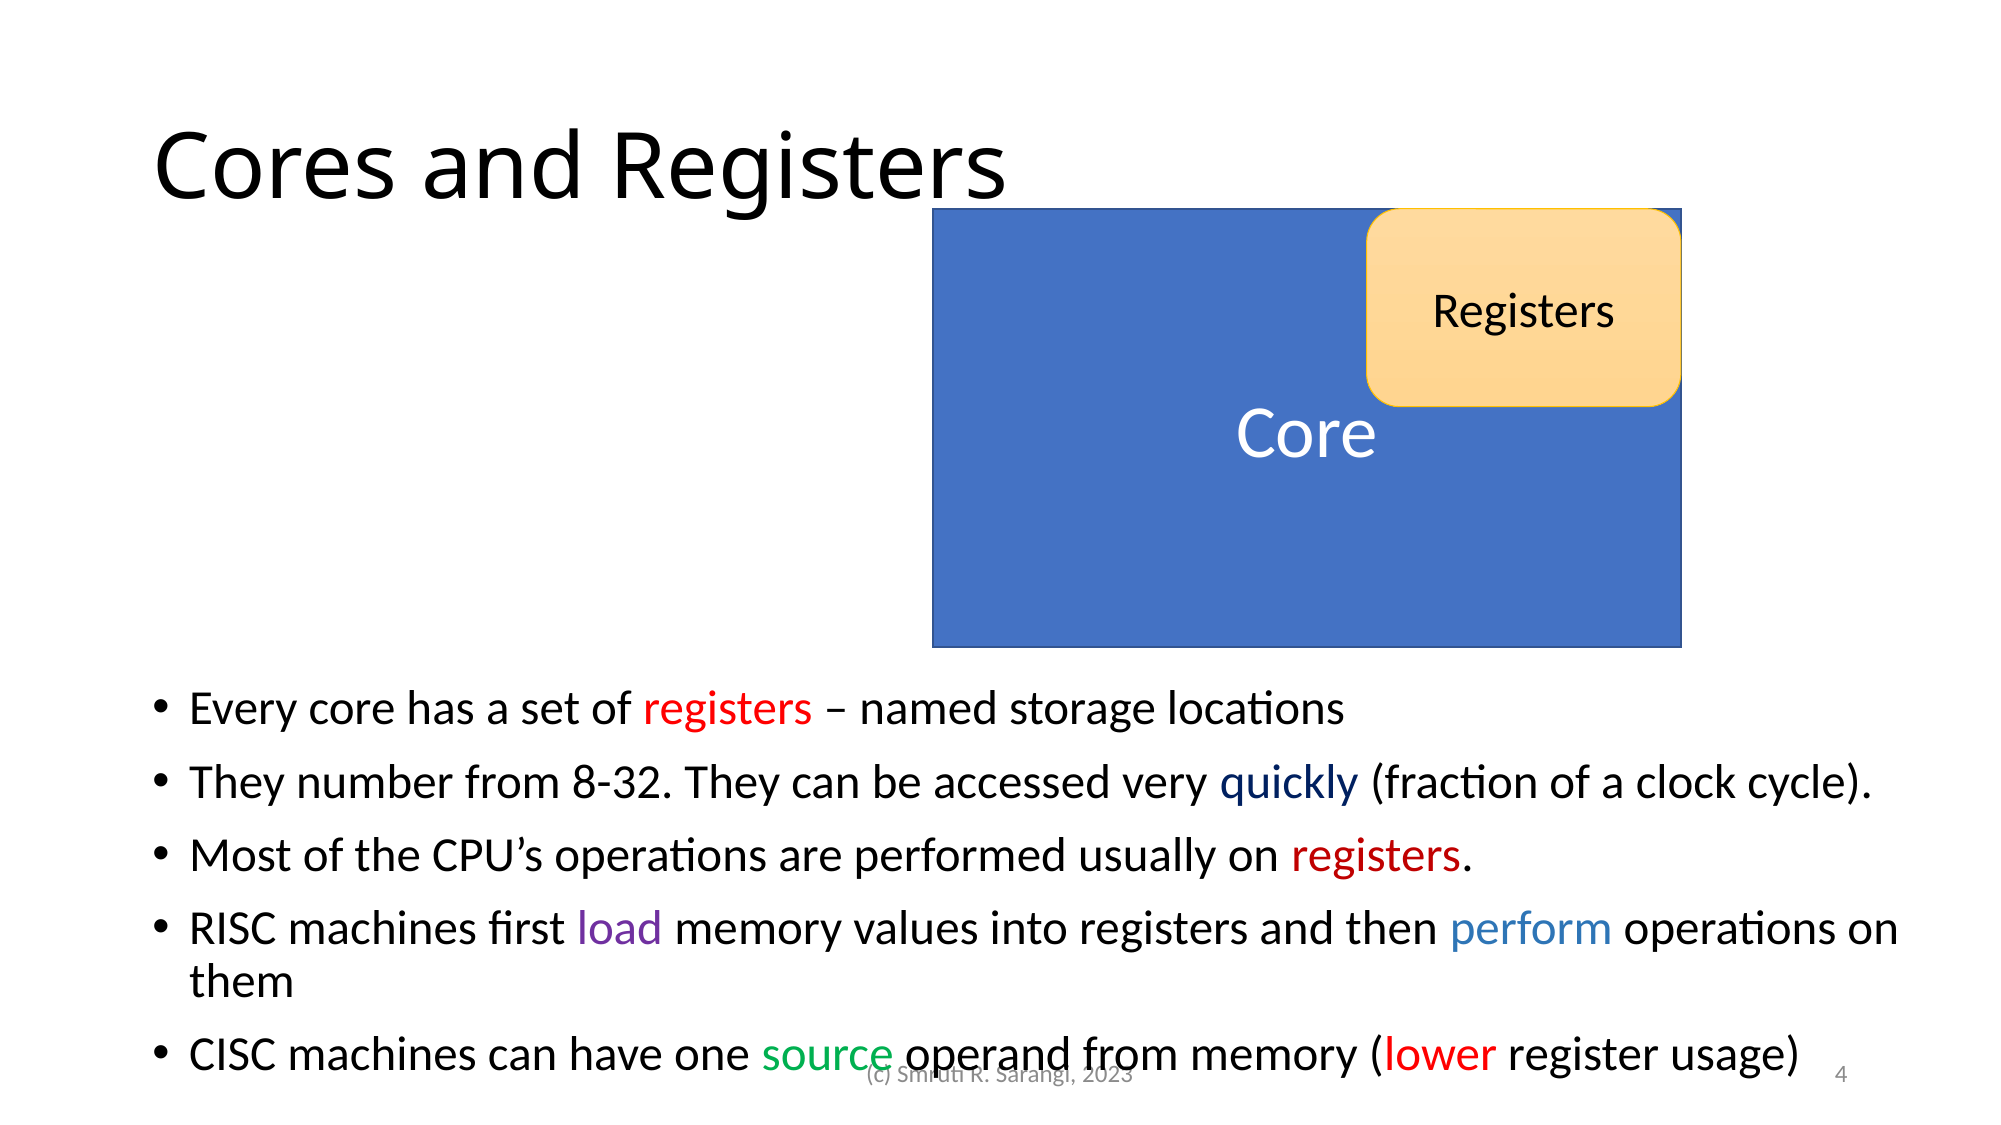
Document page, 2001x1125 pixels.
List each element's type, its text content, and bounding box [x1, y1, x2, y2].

title Cores and Registers [137, 59, 1863, 278]
text_box Core [932, 208, 1682, 648]
slide_number 4 [1412, 1042, 1863, 1103]
text_box Registers [1366, 208, 1682, 408]
footer (c) Smruti R. Sarangi, 2023 [662, 1042, 1338, 1103]
list Every core has a set of registers – named storage locations They number from 8-32. They can be accessed very quickly (fraction of a clock cycle). Most of the CPU’s operations are performed usually on registers. RISC machines first load memory values into registers and then perform operations on them CISC machines can have one source operand from memory (lower register usage) [137, 675, 1949, 1092]
